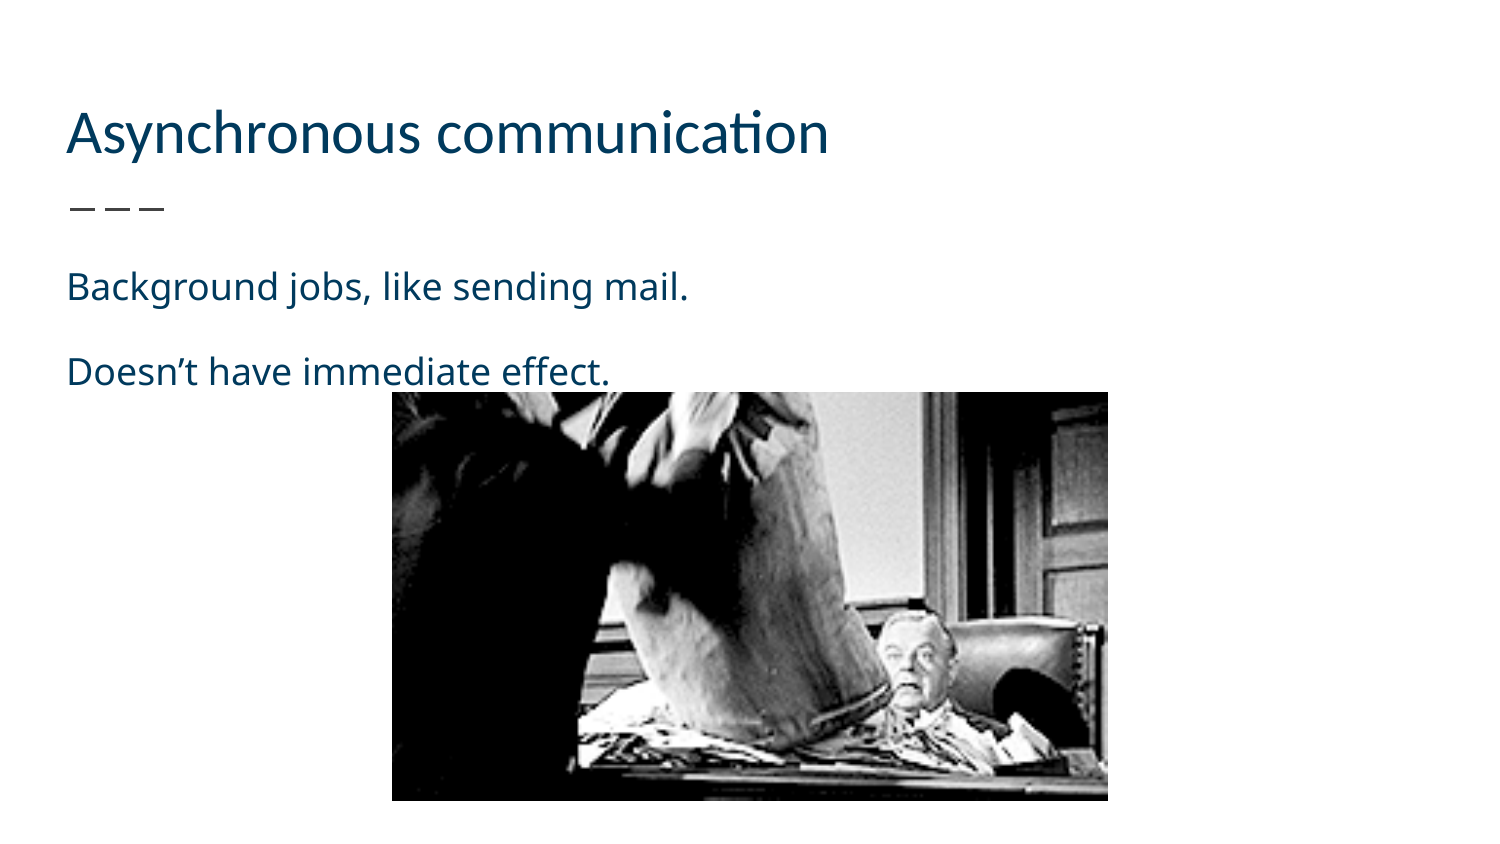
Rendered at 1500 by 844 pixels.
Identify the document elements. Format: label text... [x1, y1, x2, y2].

title Asynchronous communication [51, 61, 1449, 182]
list Background jobs, like sending mail. Doesn’t have immediate effect. [51, 240, 1449, 750]
picture [391, 391, 1108, 802]
